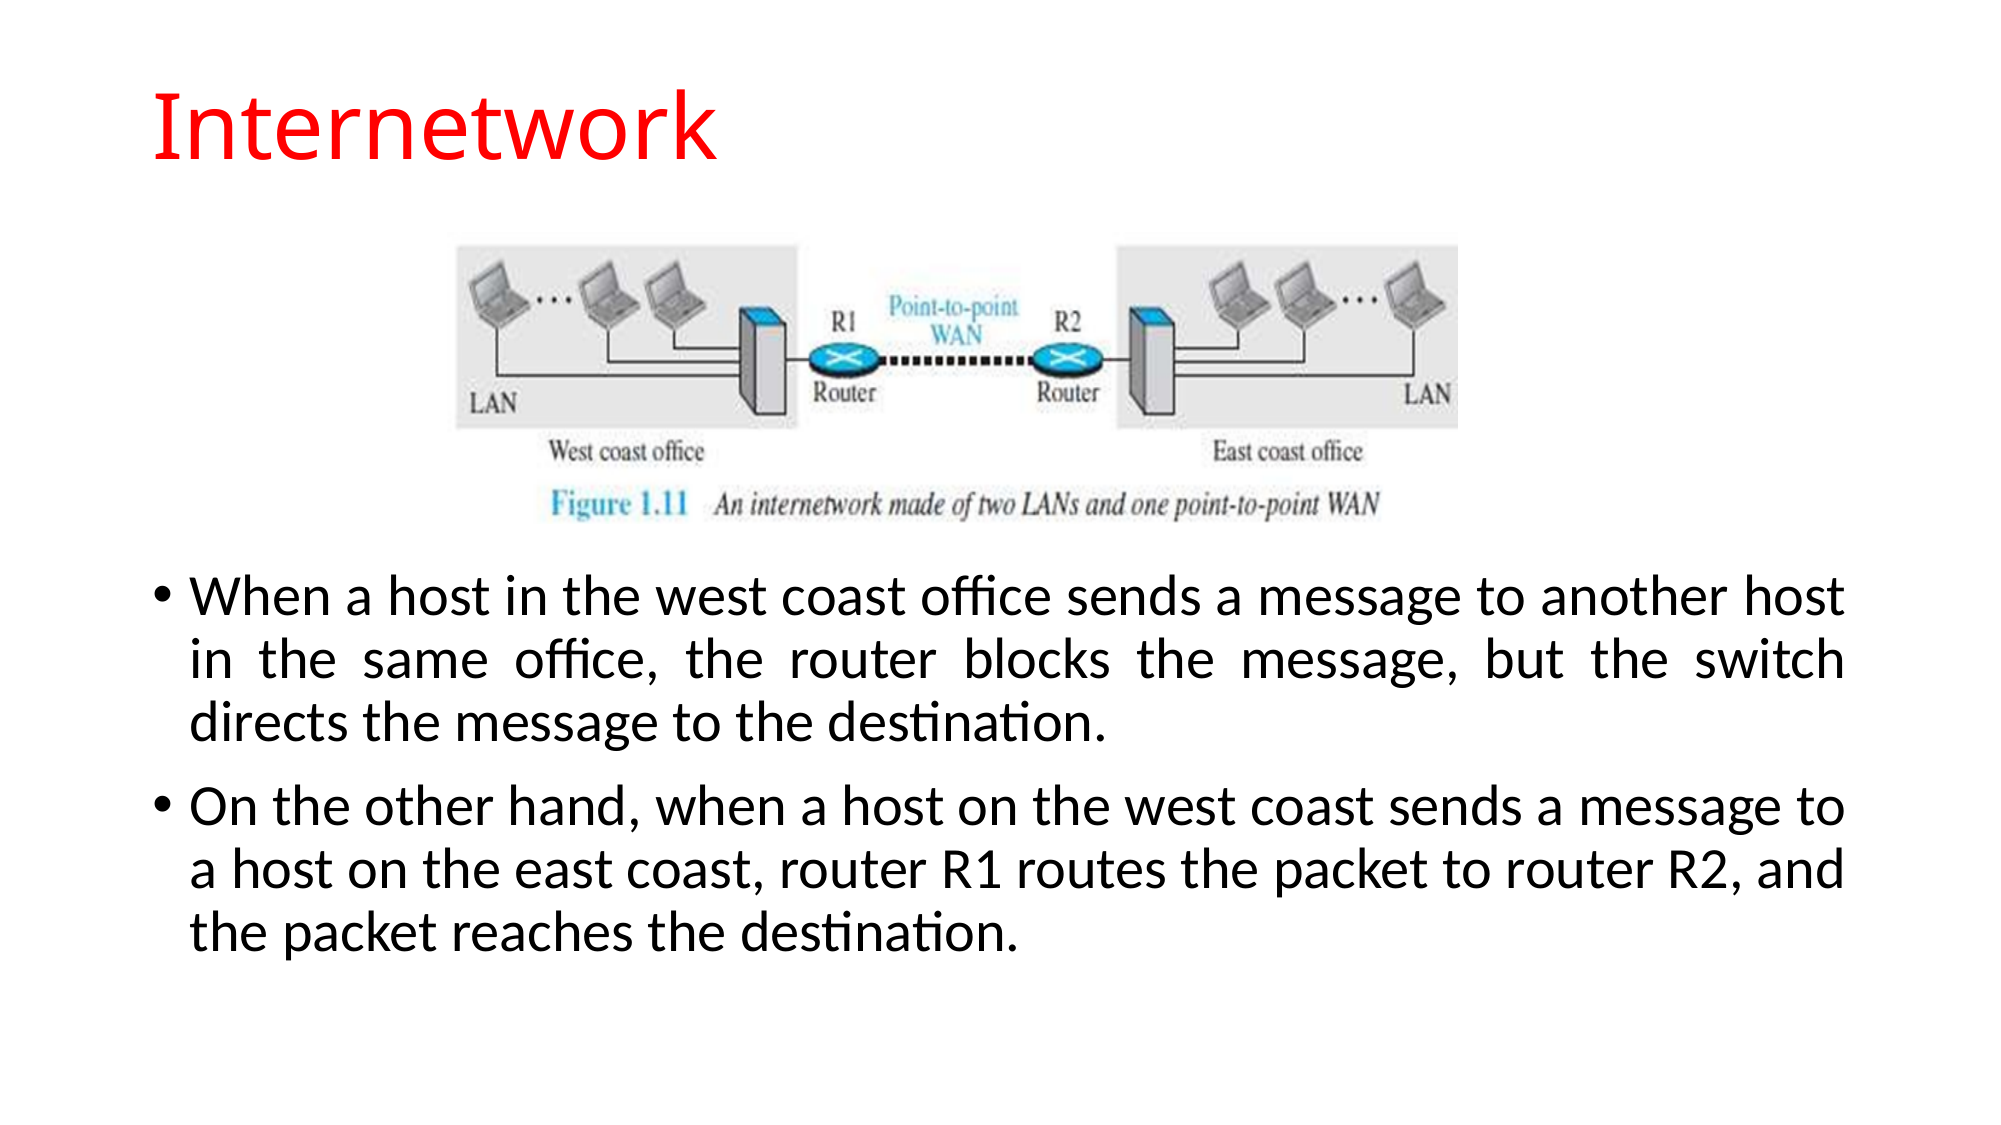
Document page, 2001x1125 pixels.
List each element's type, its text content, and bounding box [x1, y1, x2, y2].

picture [447, 232, 1458, 524]
list When a host in the west coast office sends a message to another host in the same office, the router blocks the message, but the switch directs the message to the destination. On the other hand, when a host on the west coast sends a message to a host on the east coast, router R1 routes the packet to router R2, and the packet reaches the destination. [137, 299, 1863, 1014]
title Internetwork [137, 62, 1863, 199]
